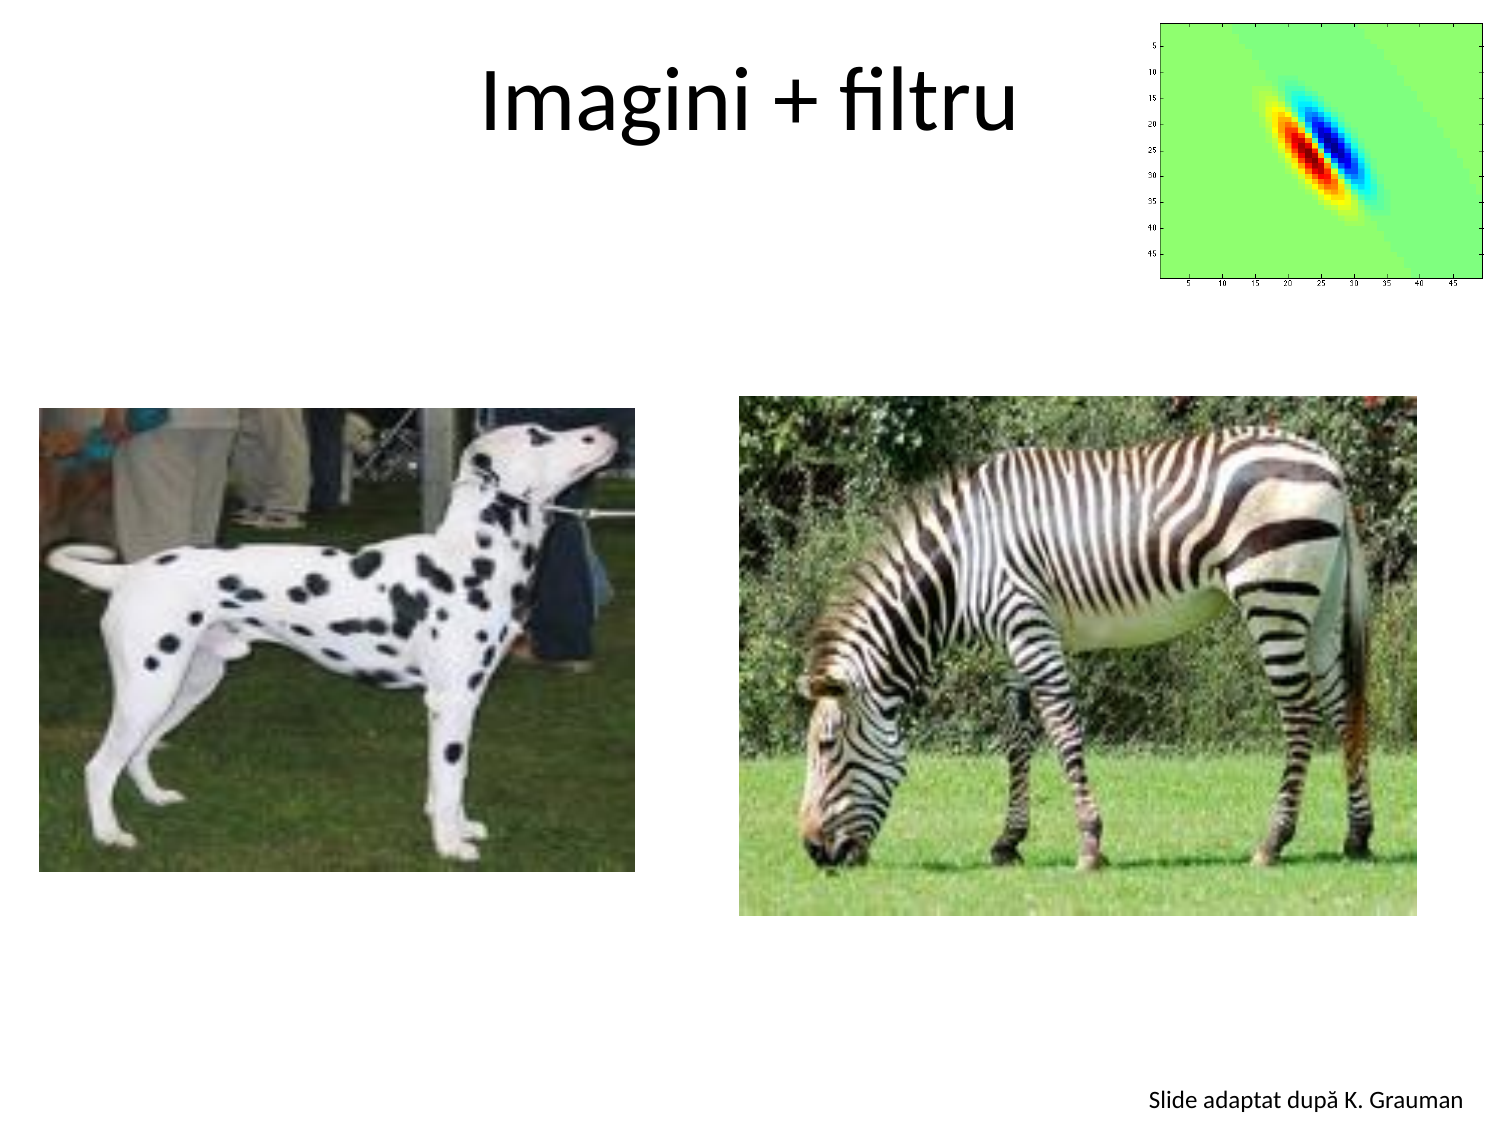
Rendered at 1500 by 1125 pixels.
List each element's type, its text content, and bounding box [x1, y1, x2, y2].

text_box Slide adaptat după K. Grauman [1134, 1075, 1500, 1121]
picture [39, 408, 635, 872]
title Imagini + filtru [75, 0, 1103, 188]
picture [1105, 0, 1500, 312]
picture [738, 396, 1418, 916]
